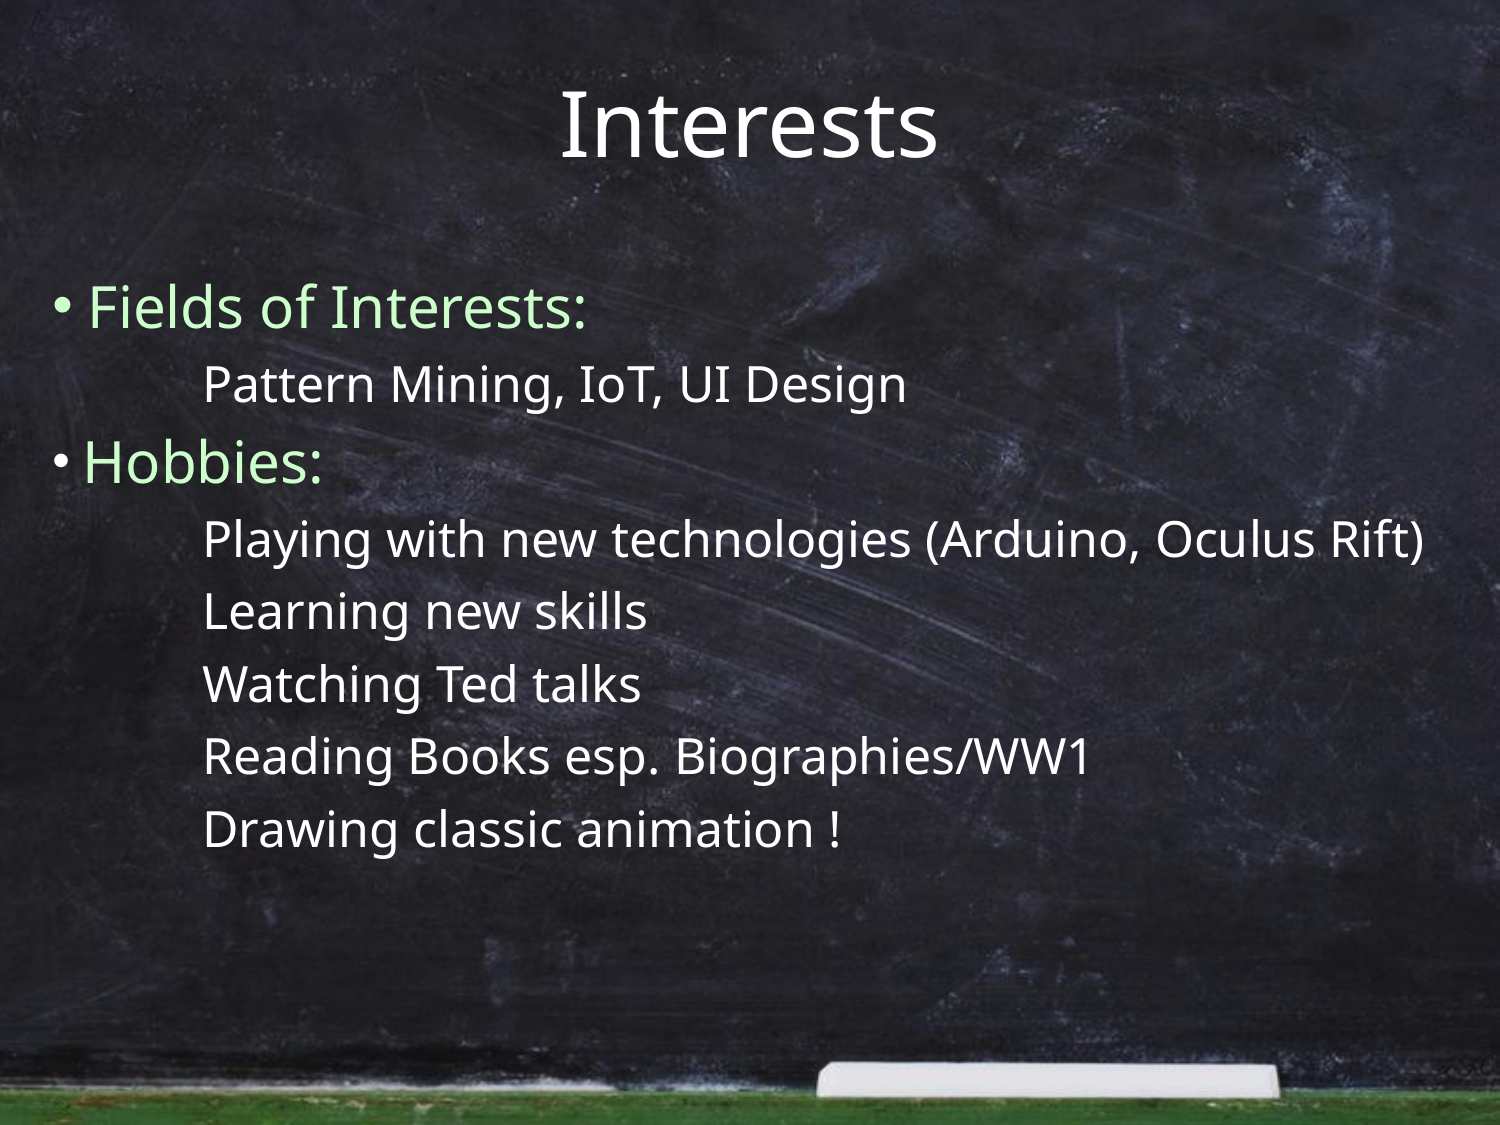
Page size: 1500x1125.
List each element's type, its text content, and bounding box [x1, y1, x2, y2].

picture [0, 0, 1500, 1125]
title Interests [112, 0, 1388, 242]
text_box Fields of Interests: Pattern Mining, IoT, UI Design Hobbies: Playing with new technologies (Arduino, Oculus Rift) Learning new skills Watching Ted talks Reading Books esp. Biographies/WW1 Drawing classic animation ! [37, 262, 1450, 923]
